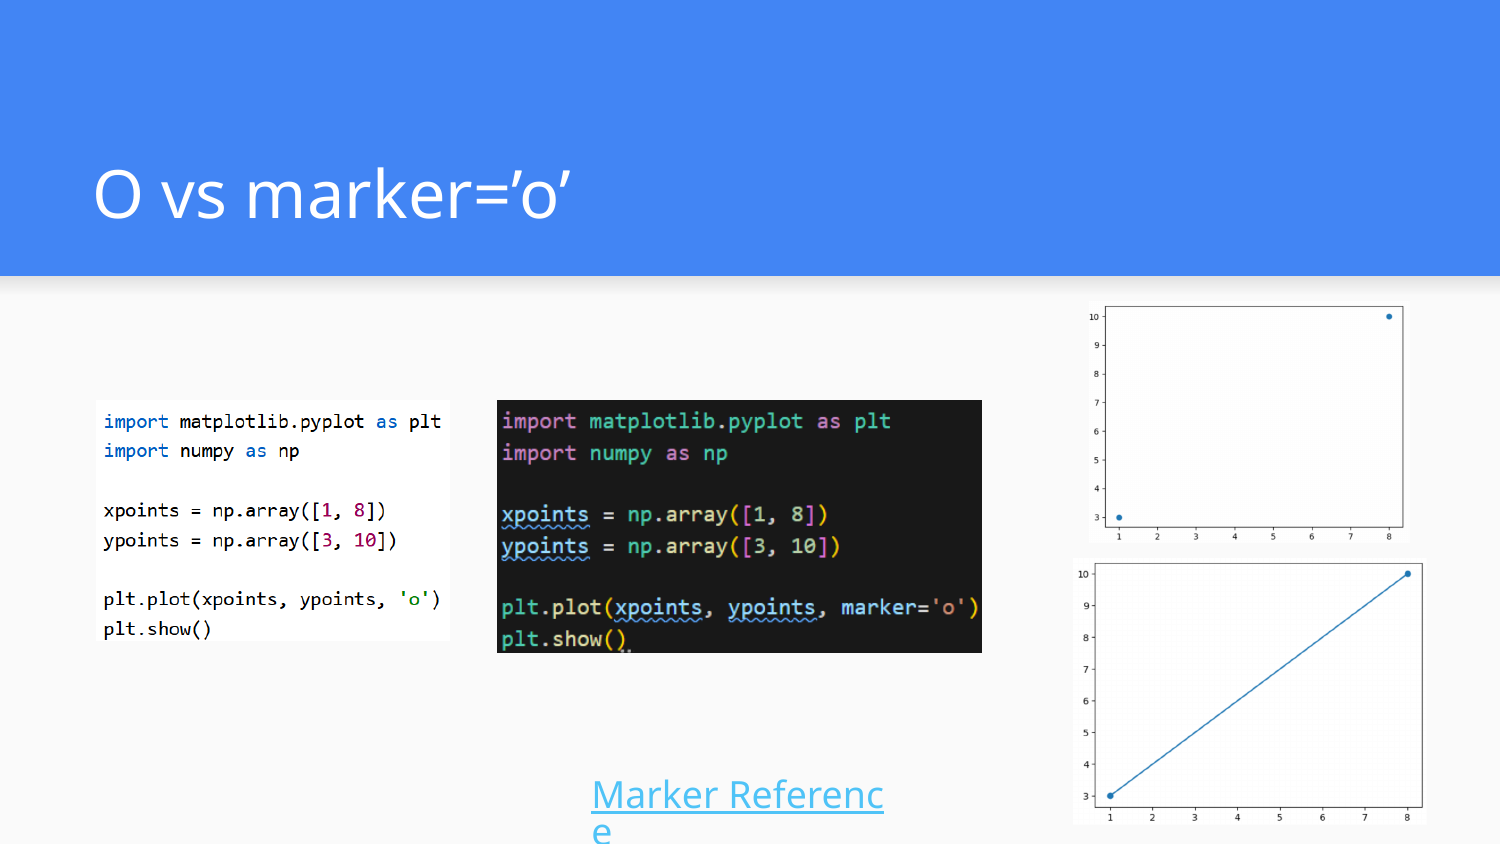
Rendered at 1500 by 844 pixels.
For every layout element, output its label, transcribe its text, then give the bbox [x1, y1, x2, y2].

picture [497, 399, 982, 653]
picture [96, 399, 450, 641]
title O vs marker=’o’ [77, 121, 1427, 248]
picture [1089, 301, 1410, 543]
picture [1072, 558, 1427, 825]
text_box Marker Reference [576, 755, 903, 830]
